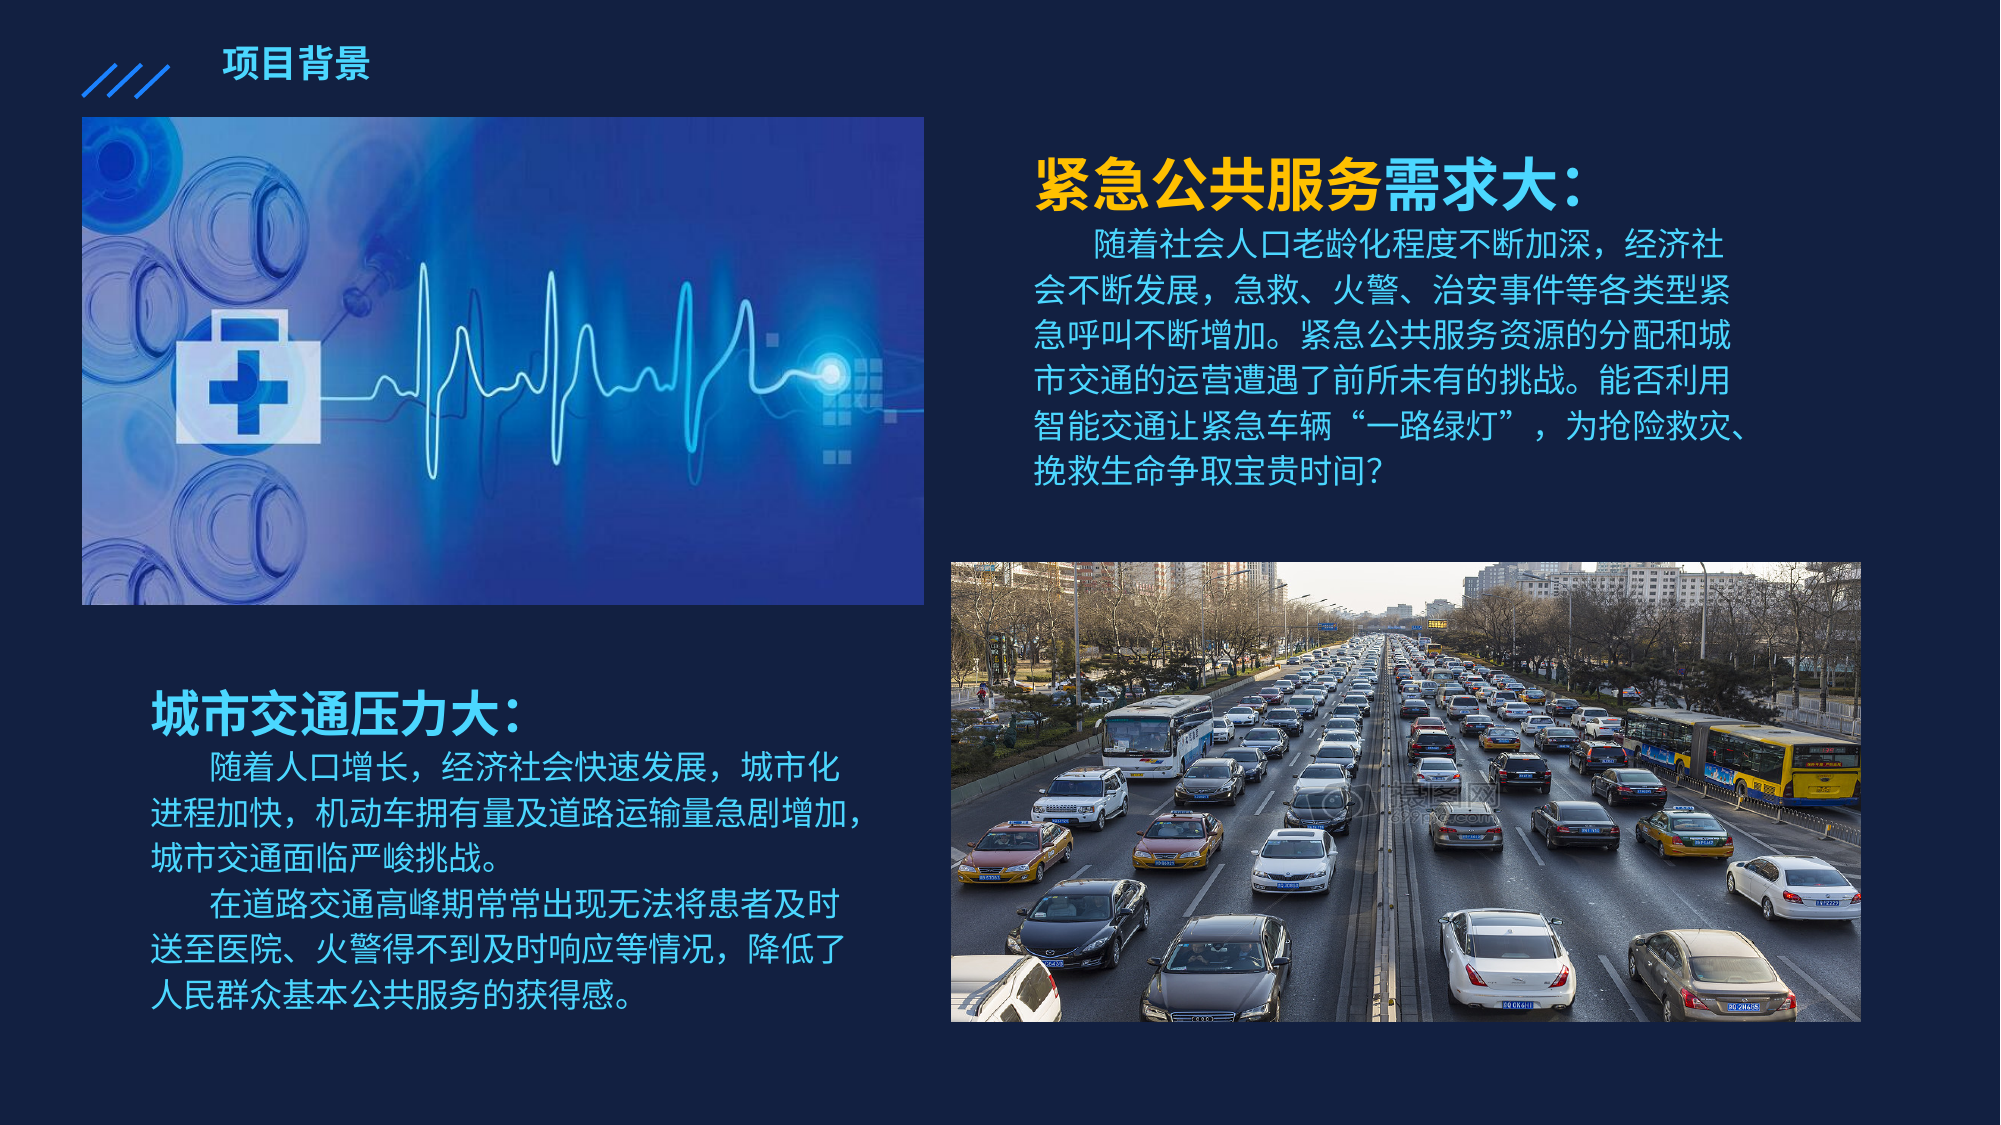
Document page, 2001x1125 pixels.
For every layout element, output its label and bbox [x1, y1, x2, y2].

text_box [62, 33, 767, 94]
picture [82, 117, 924, 605]
picture [951, 562, 1861, 1022]
text_box [1019, 126, 1749, 499]
text_box [135, 663, 865, 1022]
